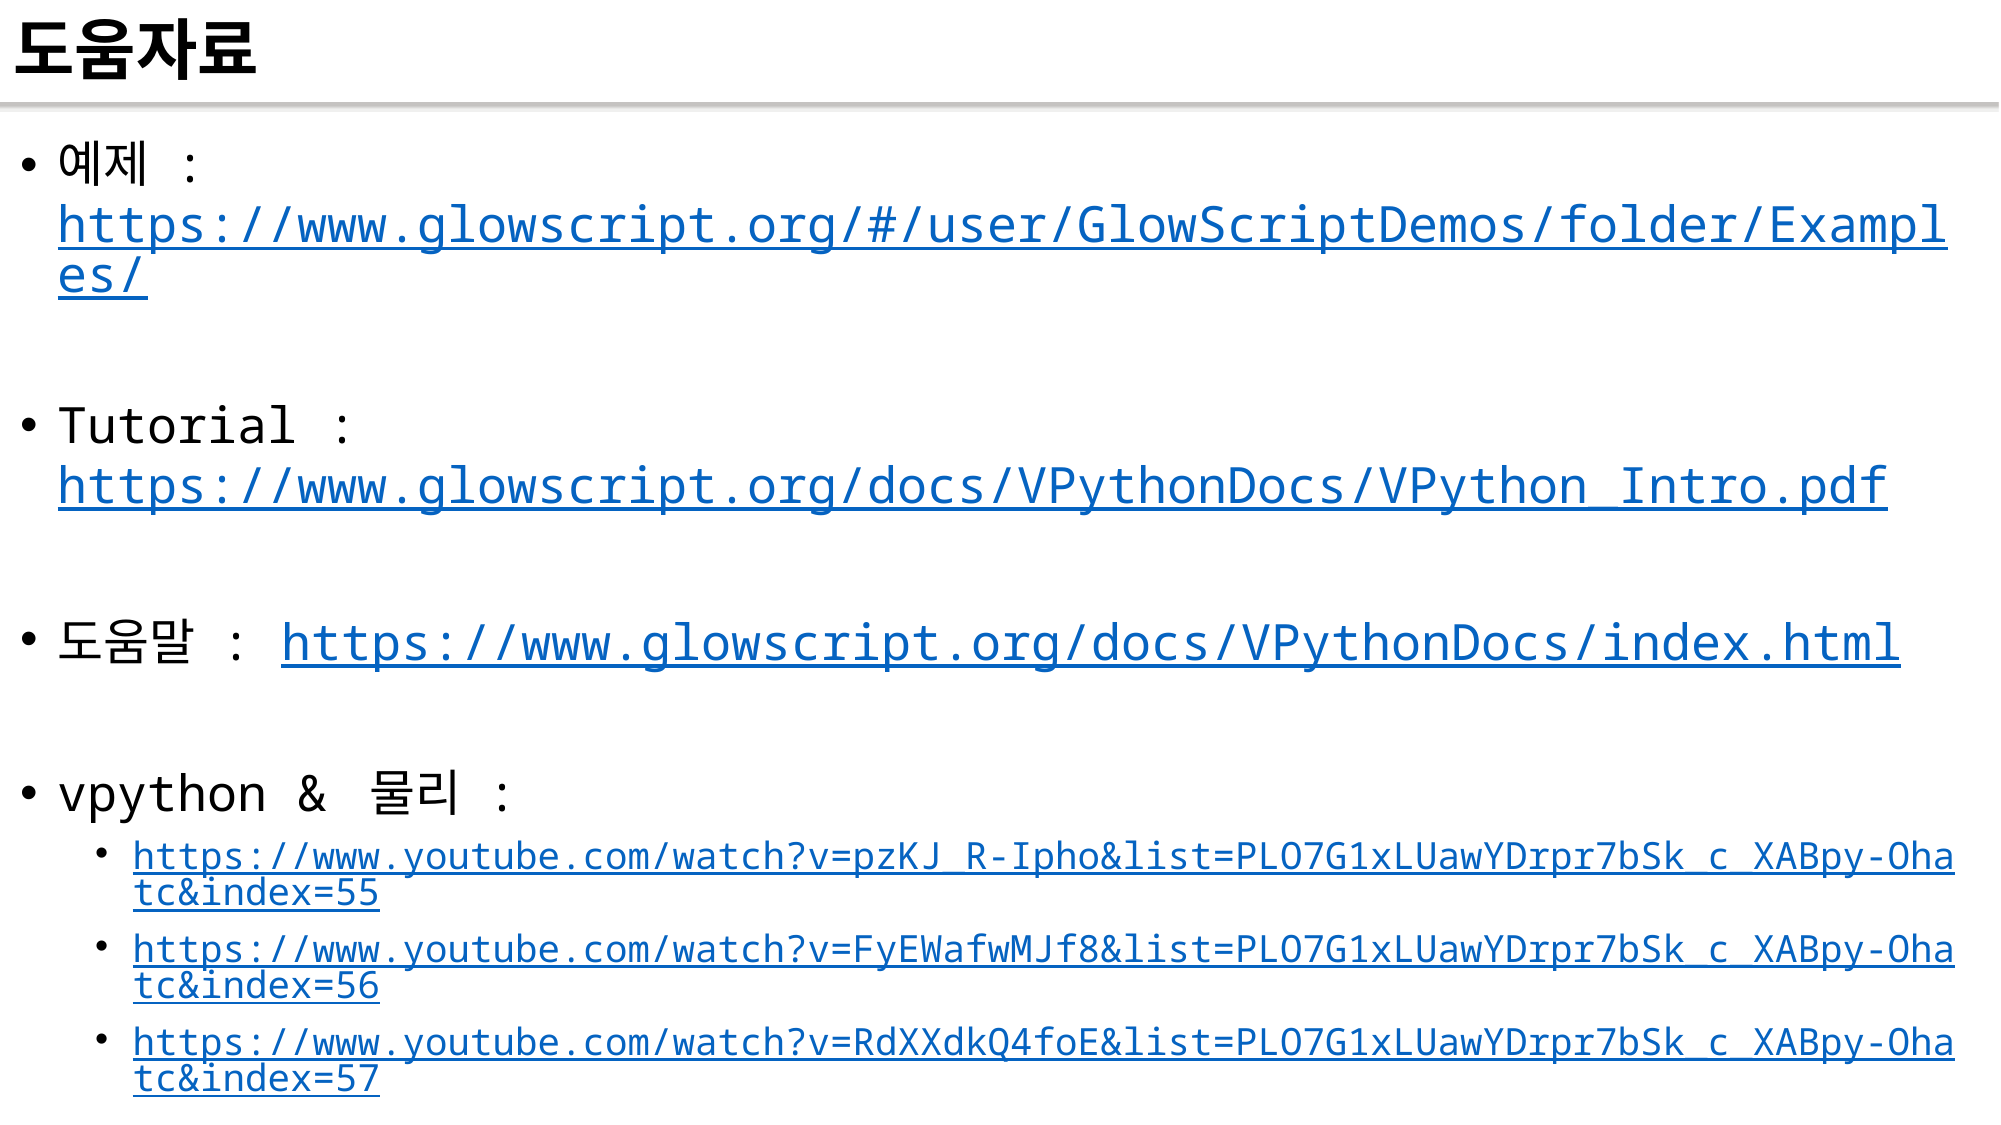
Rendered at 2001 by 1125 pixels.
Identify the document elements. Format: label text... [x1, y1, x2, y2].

picture [0, 102, 2000, 112]
list 예제 : https://www.glowscript.org/#/user/GlowScriptDemos/folder/Examples/ Tutorial :https://www.glowscript.org/docs/VPythonDocs/VPython_Intro.pdf 도움말 : https://www.glowscript.org/docs/VPythonDocs/index.html vpython & 물리 : https://www.youtube.com/watch?v=pzKJ_R-Ipho&list=PLO7G1xLUawYDrpr7bSk_c_XABpy-Ohatc&index=55 https://www.youtube.com/watch?v=FyEWafwMJf8&list=PLO7G1xLUawYDrpr7bSk_c_XABpy-Ohatc&index=56 https://www.youtube.com/watch?v=RdXXdkQ4foE&list=PLO7G1xLUawYDrpr7bSk_c_XABpy-Ohatc&index=57 [14, 133, 1977, 1093]
title 도움자료 [0, 6, 2000, 99]
